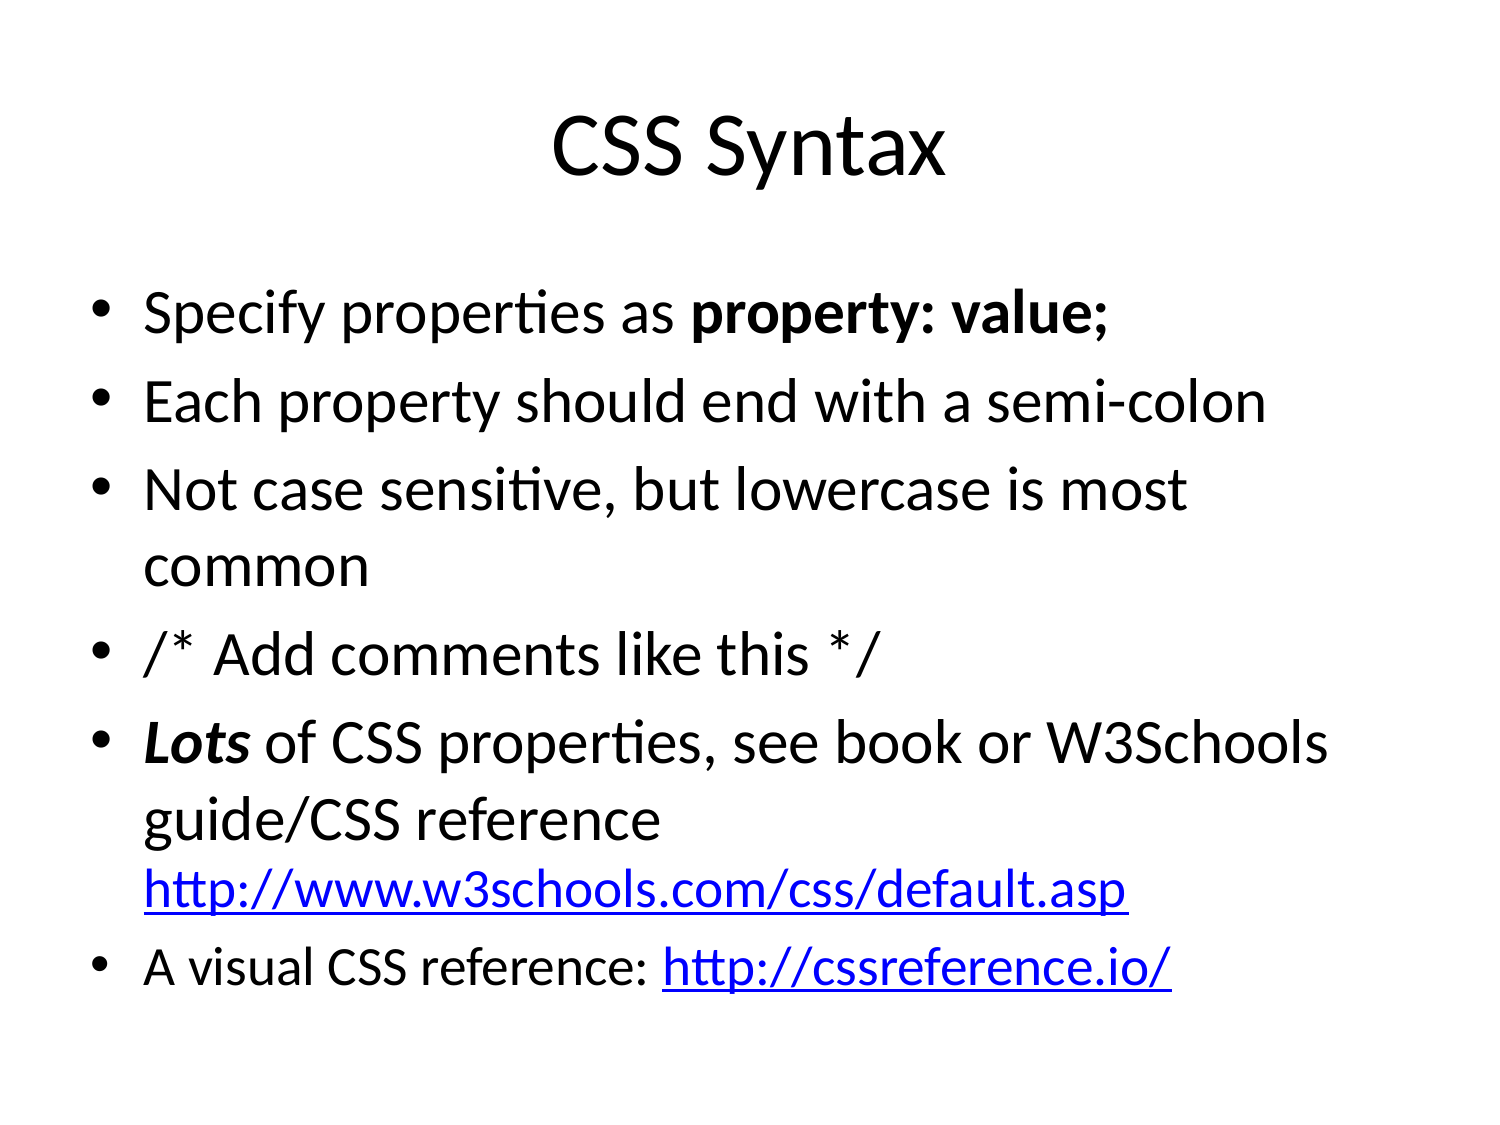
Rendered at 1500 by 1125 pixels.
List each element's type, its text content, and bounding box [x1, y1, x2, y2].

list Specify properties as property: value; Each property should end with a semi-colon Not case sensitive, but lowercase is most common /* Add comments like this */ Lots of CSS properties, see book or W3Schools guide/CSS reference http://www.w3schools.com/css/default.asp A visual CSS reference: http://cssreference.io/ [75, 262, 1425, 1005]
title CSS Syntax [75, 45, 1425, 233]
